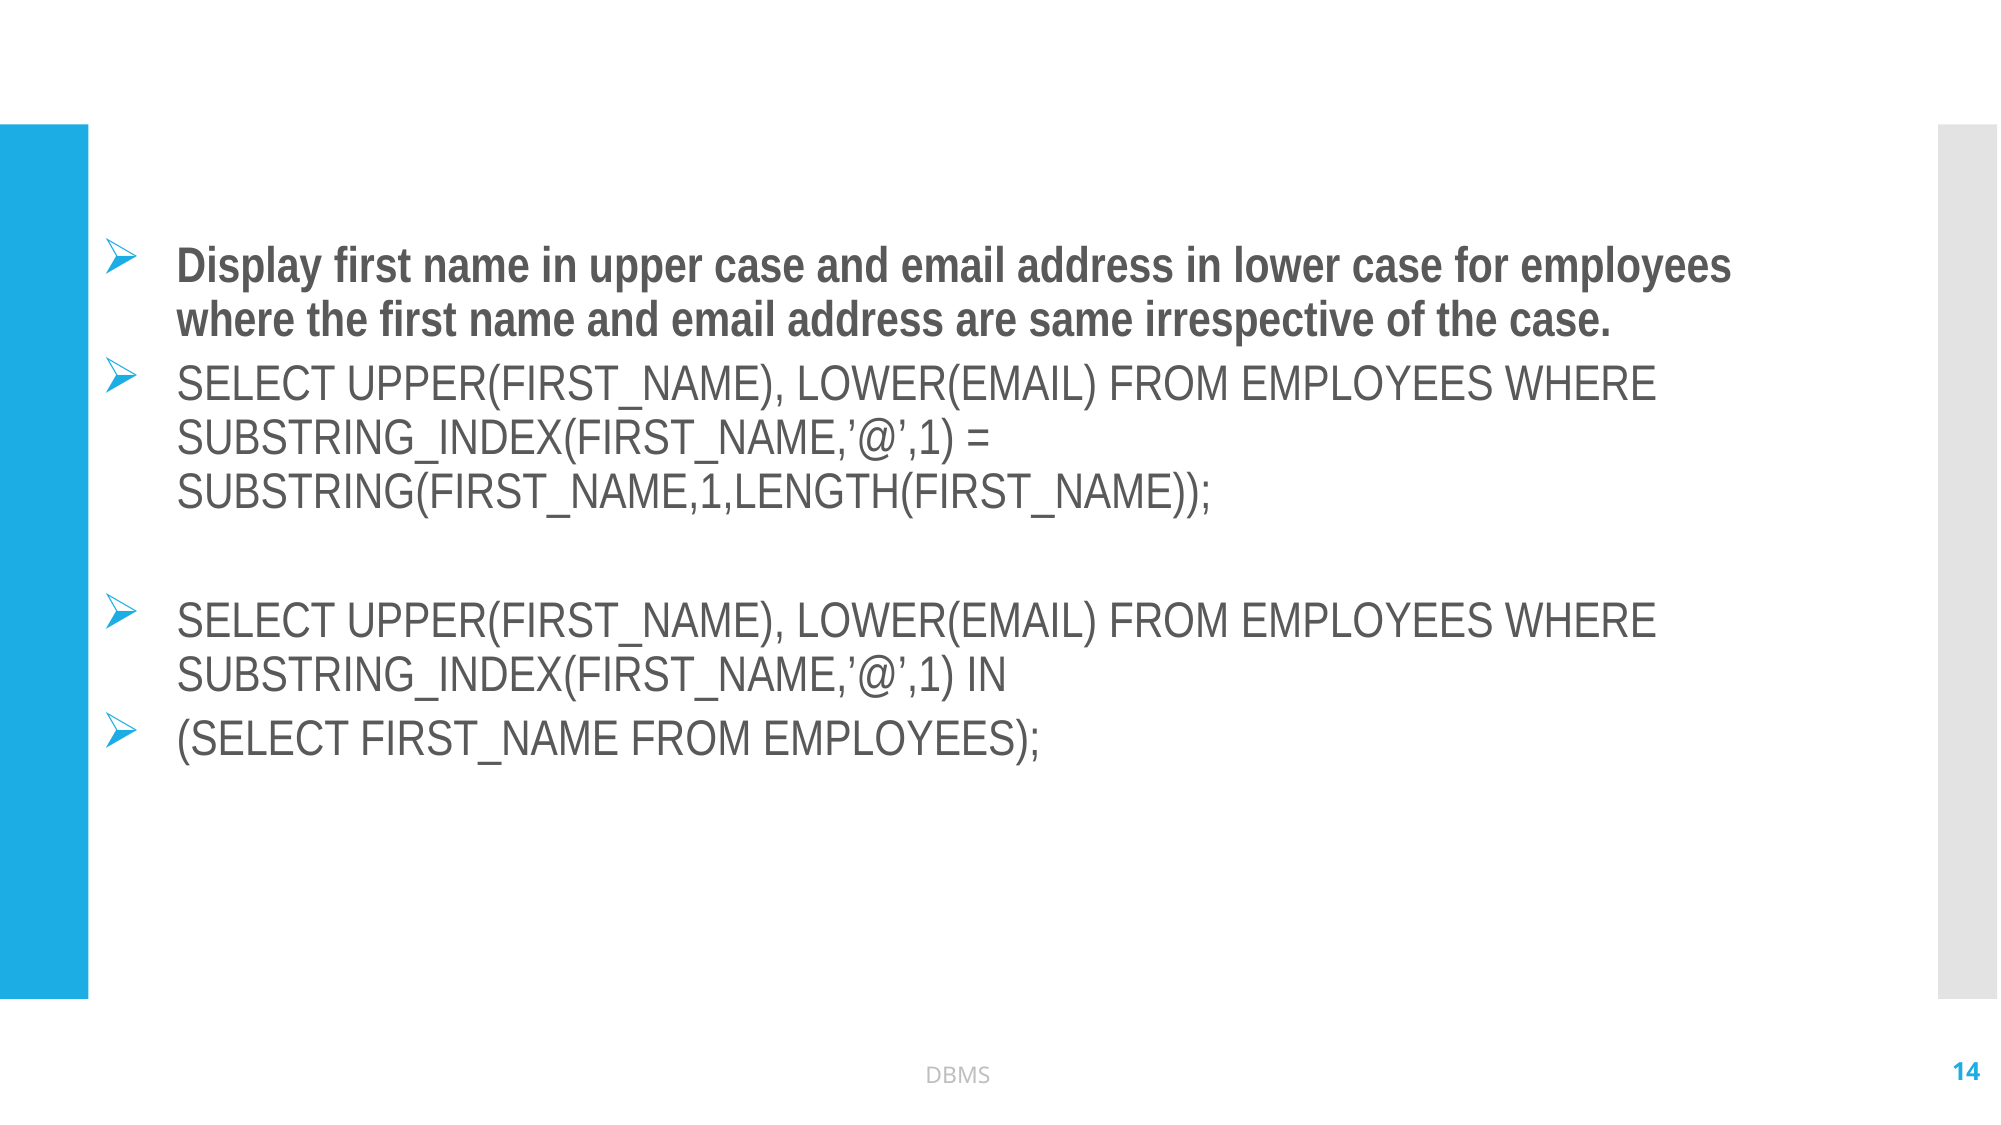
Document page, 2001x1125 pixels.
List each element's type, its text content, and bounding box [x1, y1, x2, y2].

slide_number 14 [1744, 1042, 1996, 1103]
list Display first name in upper case and email address in lower case for employees where the first name and email address are same irrespective of the case. SELECT UPPER(FIRST_NAME), LOWER(EMAIL) FROM EMPLOYEES WHERE SUBSTRING_INDEX(FIRST_NAME,’@’,1) = SUBSTRING(FIRST_NAME,1,LENGTH(FIRST_NAME)); SELECT UPPER(FIRST_NAME), LOWER(EMAIL) FROM EMPLOYEES WHERE SUBSTRING_INDEX(FIRST_NAME,’@’,1) IN (SELECT FIRST_NAME FROM EMPLOYEES); [86, 231, 1830, 1036]
footer DBMS [473, 1046, 1443, 1107]
